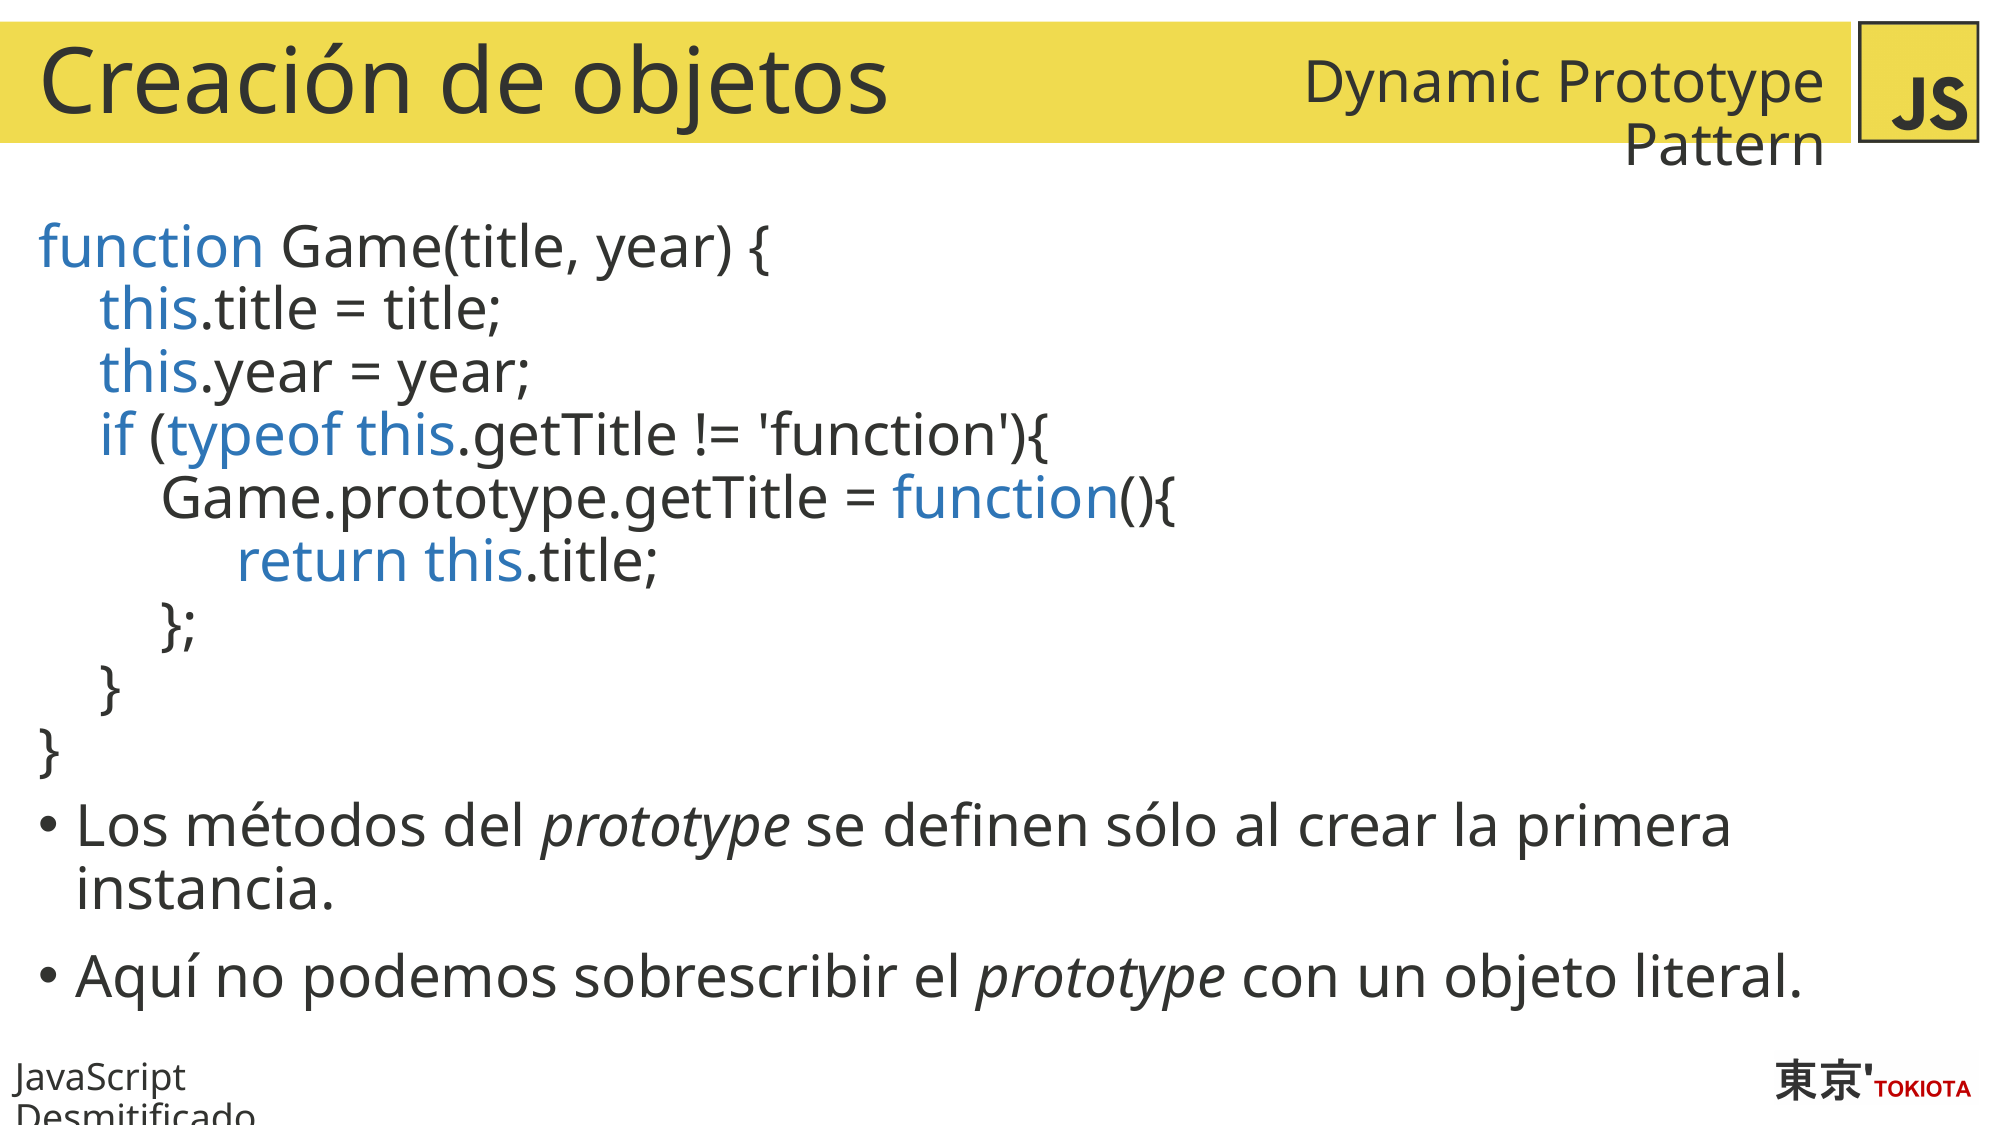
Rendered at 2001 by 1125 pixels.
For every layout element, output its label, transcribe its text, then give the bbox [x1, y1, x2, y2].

picture [1858, 21, 1980, 143]
list function Game(title, year) { this.title = title; this.year = year; if (typeof this.getTitle != 'function'){ Game.prototype.getTitle = function(){ return this.title; }; } } Los métodos del prototype se definen sólo al crear la primera instancia. Aquí no podemos sobrescribir el prototype con un objeto literal. [23, 209, 1979, 1019]
picture [1774, 1050, 1979, 1105]
title Creación de objetos [23, 27, 1353, 139]
list Dynamic Prototype Pattern [1145, 44, 1841, 139]
